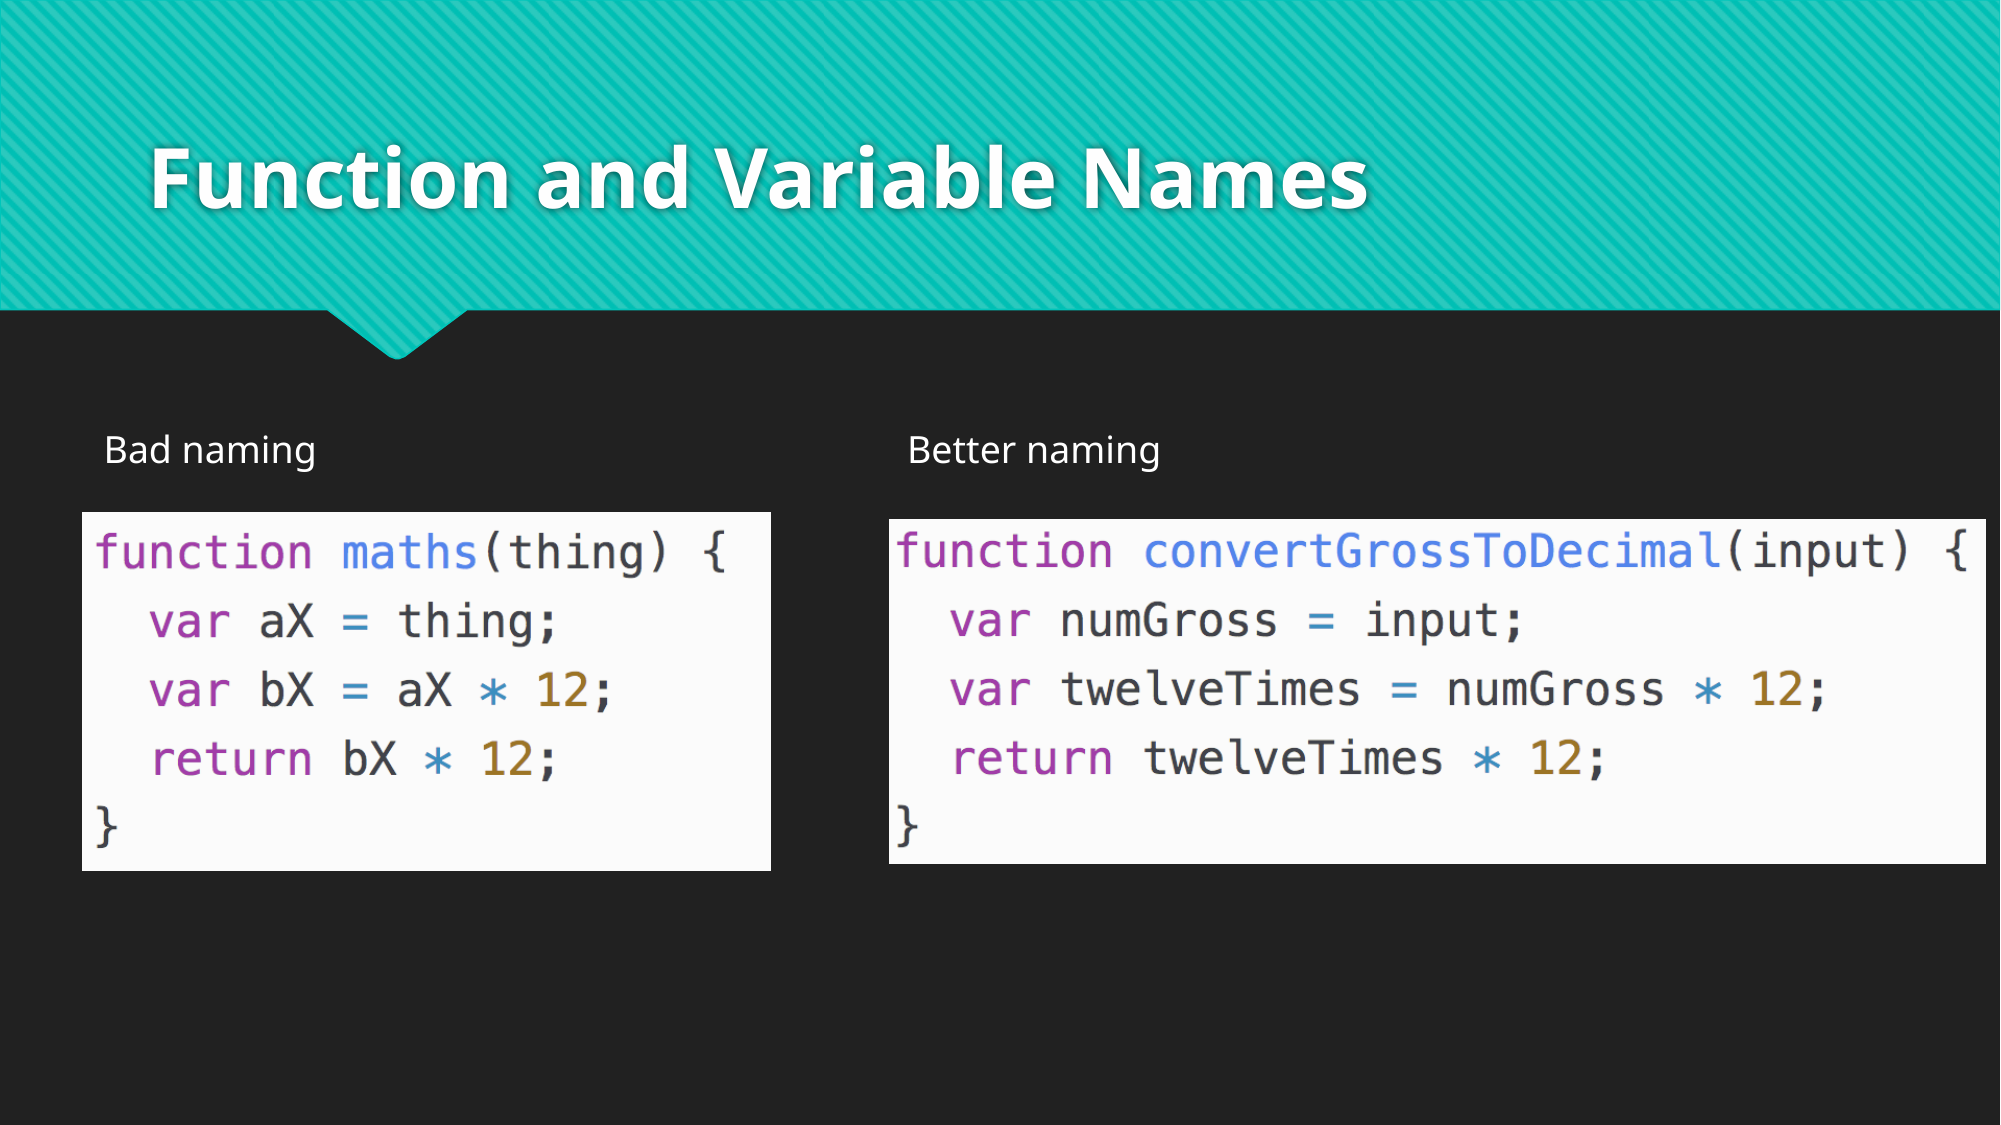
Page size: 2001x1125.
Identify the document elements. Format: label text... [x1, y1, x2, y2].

picture [889, 519, 1986, 864]
picture [82, 511, 771, 871]
title Function and Variable Names [132, 73, 1868, 233]
text_box Better naming [892, 418, 1177, 479]
text_box Bad naming [88, 418, 332, 479]
